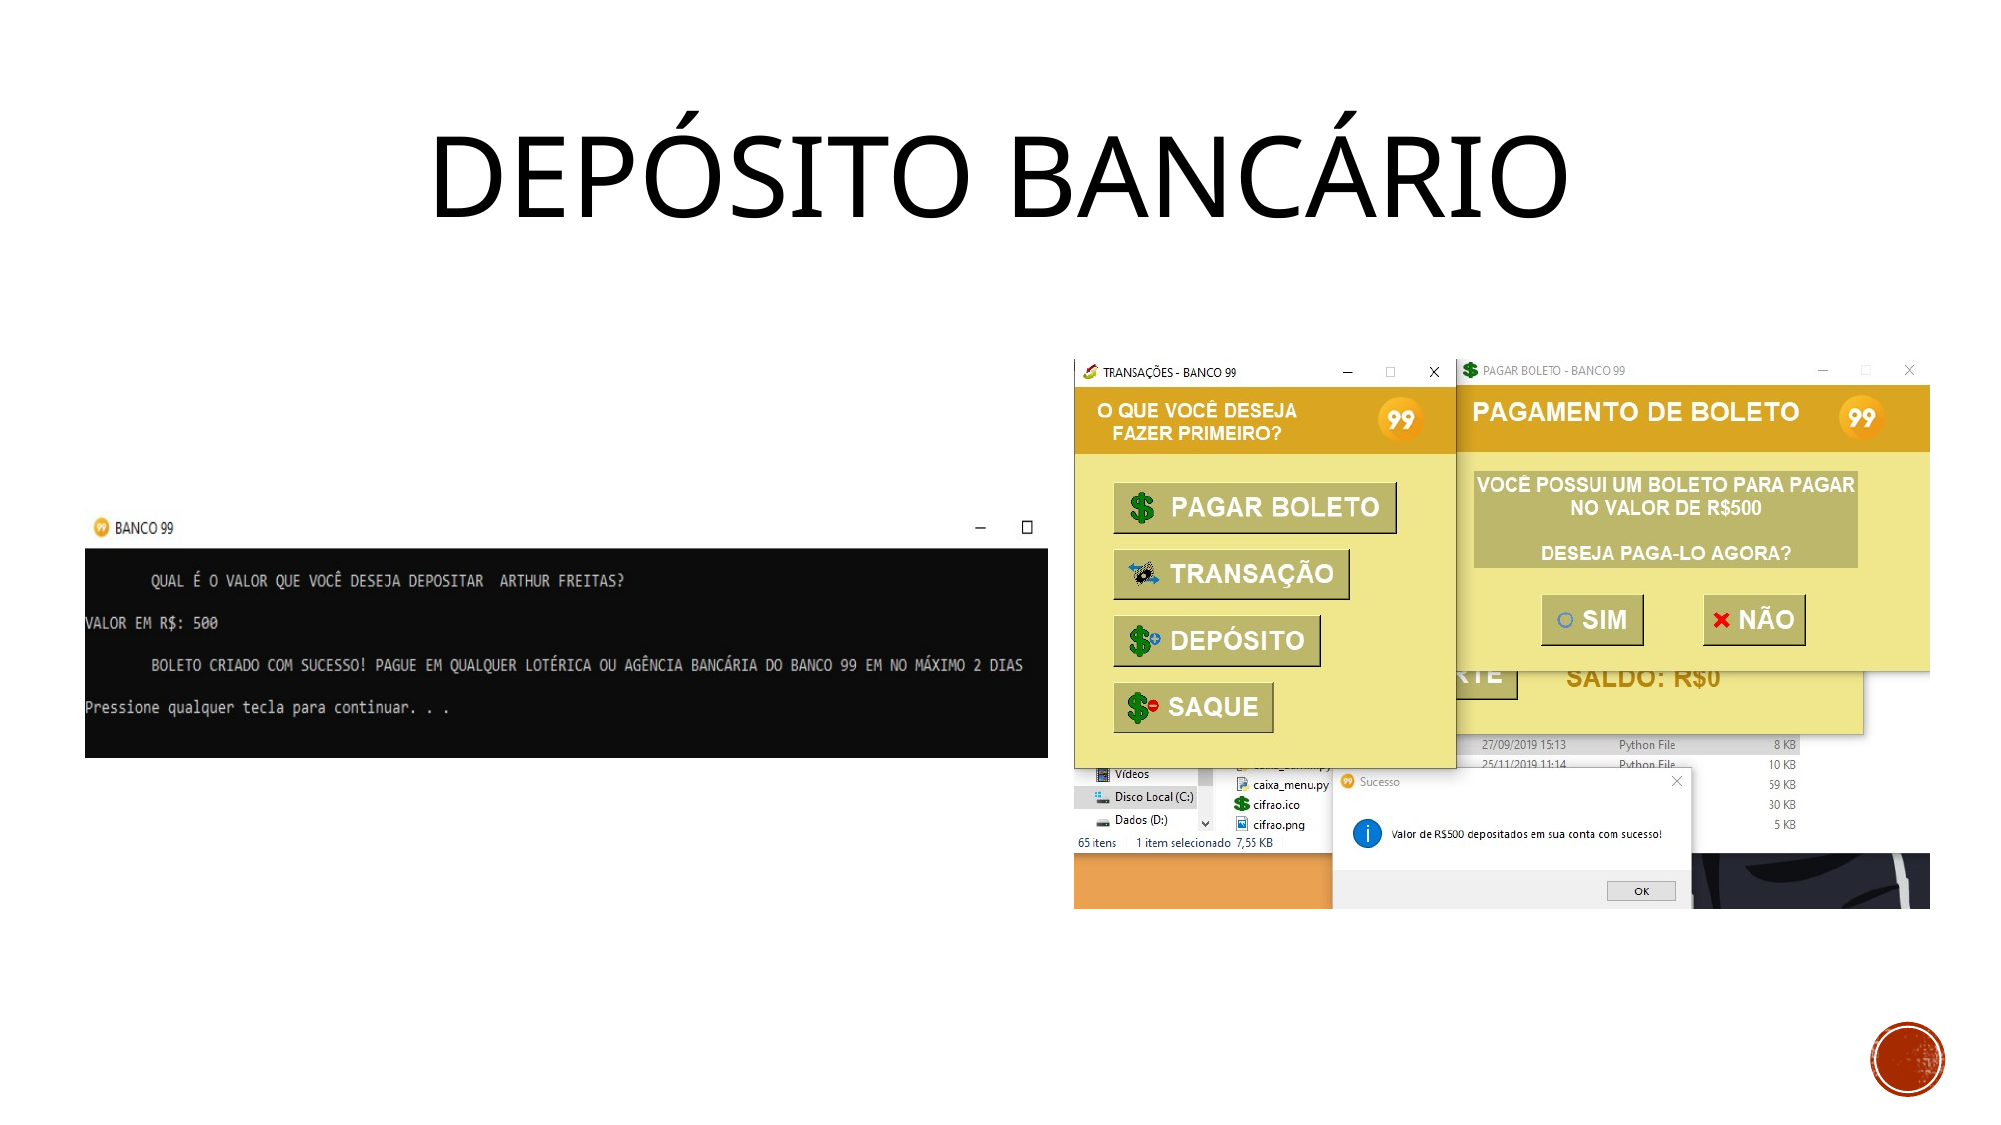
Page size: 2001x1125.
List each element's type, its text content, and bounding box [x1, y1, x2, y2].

picture [1074, 359, 1930, 909]
picture [85, 509, 1048, 758]
text_box DEPÓSITO BANCÁRIO [175, 112, 1826, 283]
